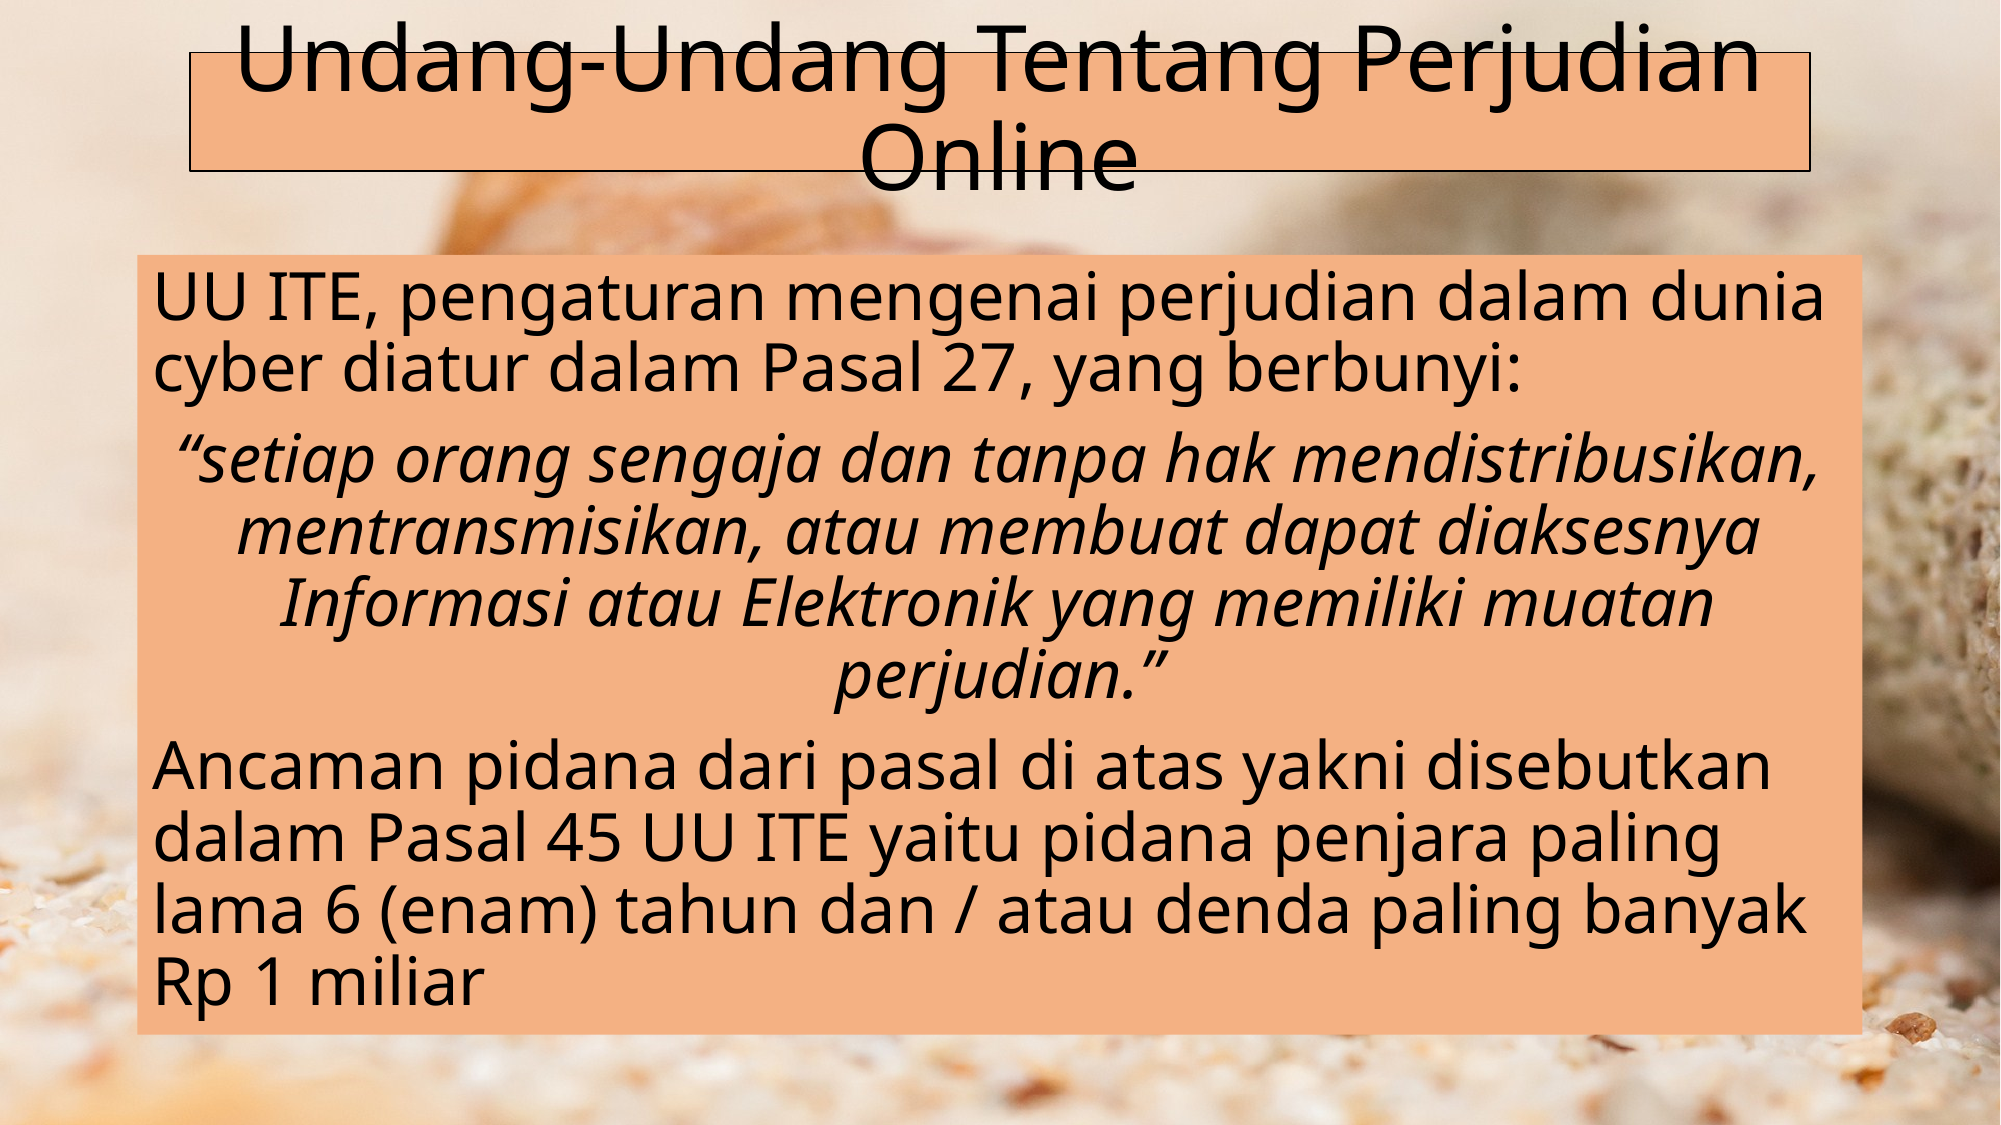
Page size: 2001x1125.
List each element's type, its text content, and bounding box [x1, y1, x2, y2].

title Undang-Undang Tentang Perjudian Online [190, 52, 1810, 172]
list UU ITE, pengaturan mengenai perjudian dalam dunia cyber diatur dalam Pasal 27, yang berbunyi: “setiap orang sengaja dan tanpa hak mendistribusikan, mentransmisikan, atau membuat dapat diaksesnya Informasi atau Elektronik yang memiliki muatan perjudian.” Ancaman pidana dari pasal di atas yakni disebutkan dalam Pasal 45 UU ITE yaitu pidana penjara paling lama 6 (enam) tahun dan / atau denda paling banyak Rp 1 miliar [137, 254, 1863, 1035]
picture [0, 0, 2001, 1125]
